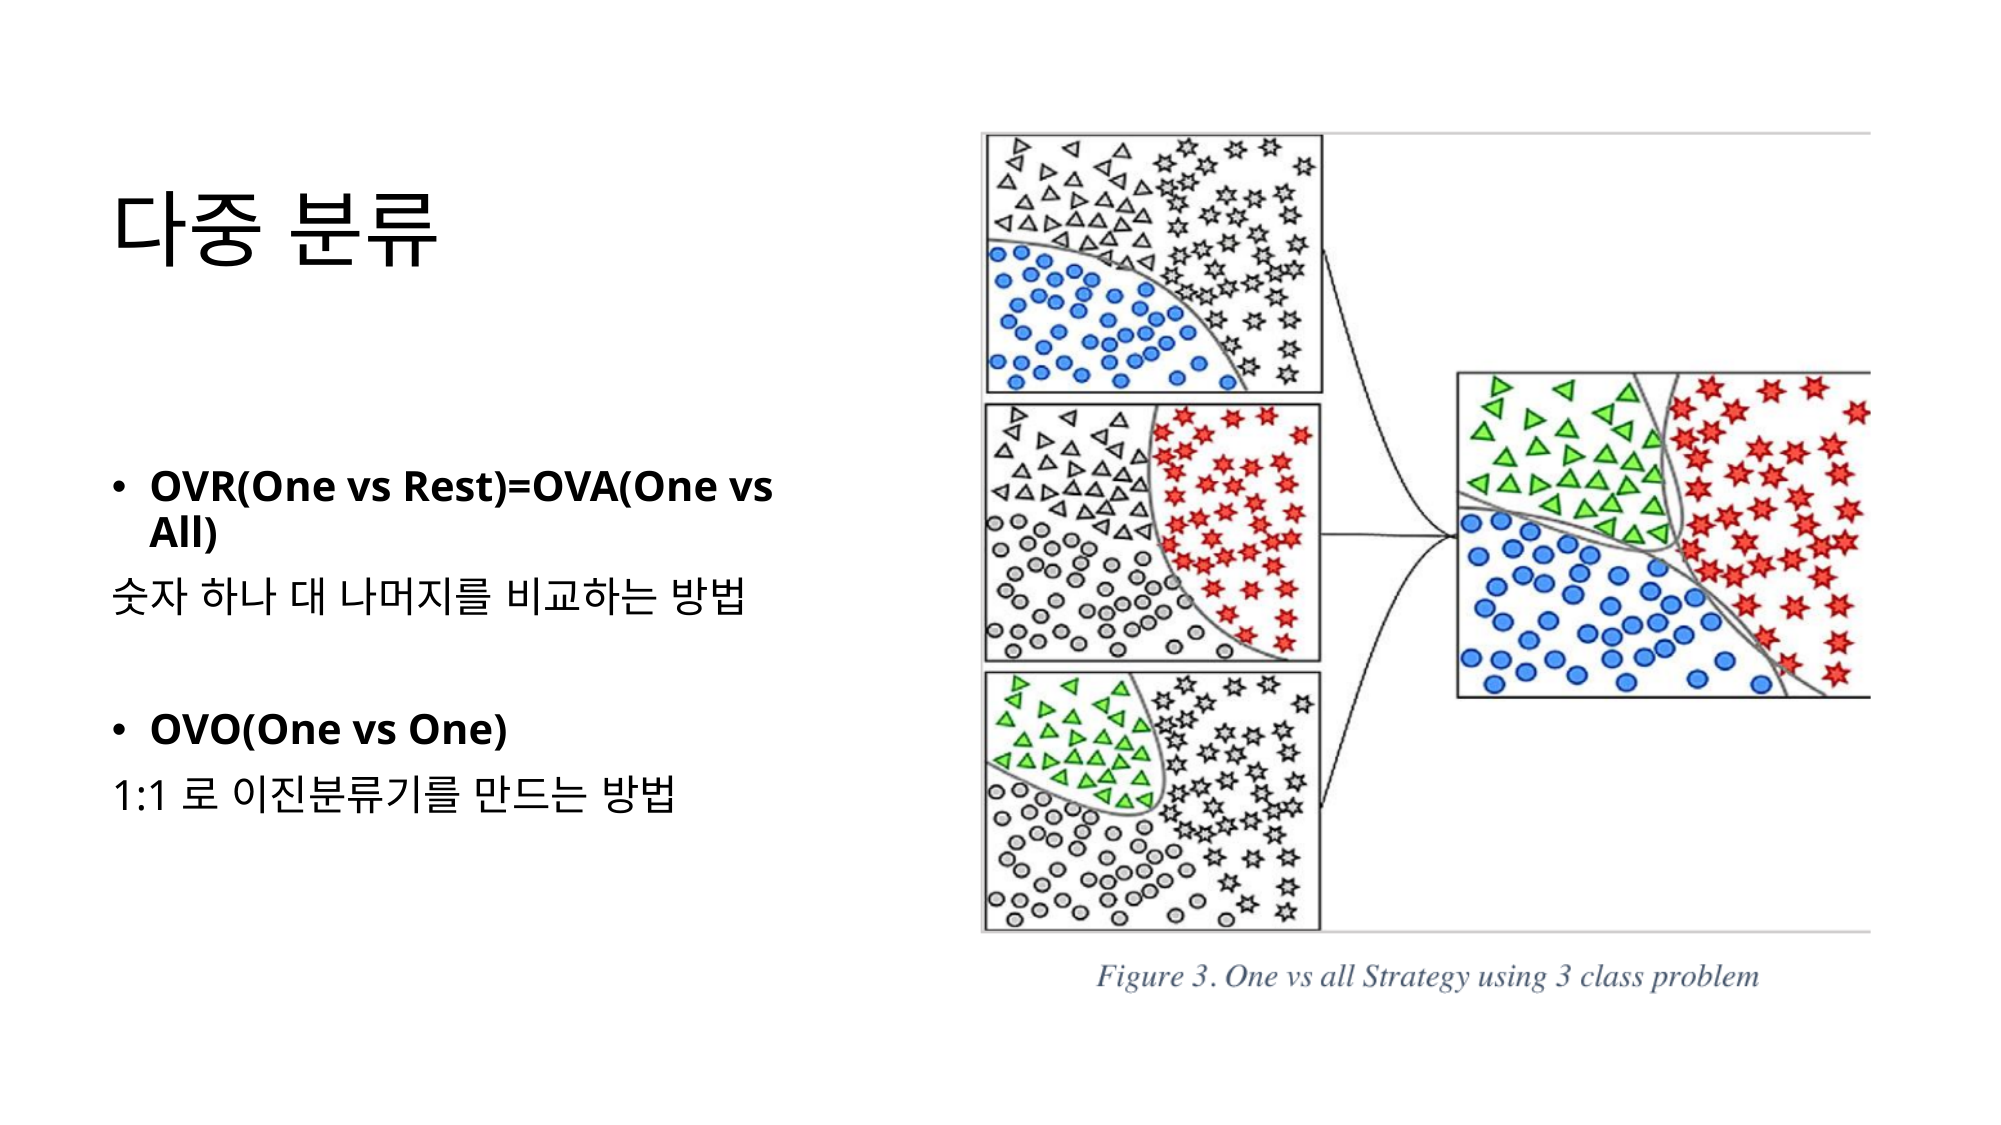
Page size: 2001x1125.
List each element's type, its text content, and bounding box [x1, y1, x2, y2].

picture [980, 131, 1871, 994]
title 다중 분류 [96, 140, 845, 326]
list OVR(One vs Rest)=OVA(One vs All) 숫자 하나 대 나머지를 비교하는 방법 OVO(One vs One) 1:1로 이진분류기를 만드는 방법 [96, 382, 845, 1036]
